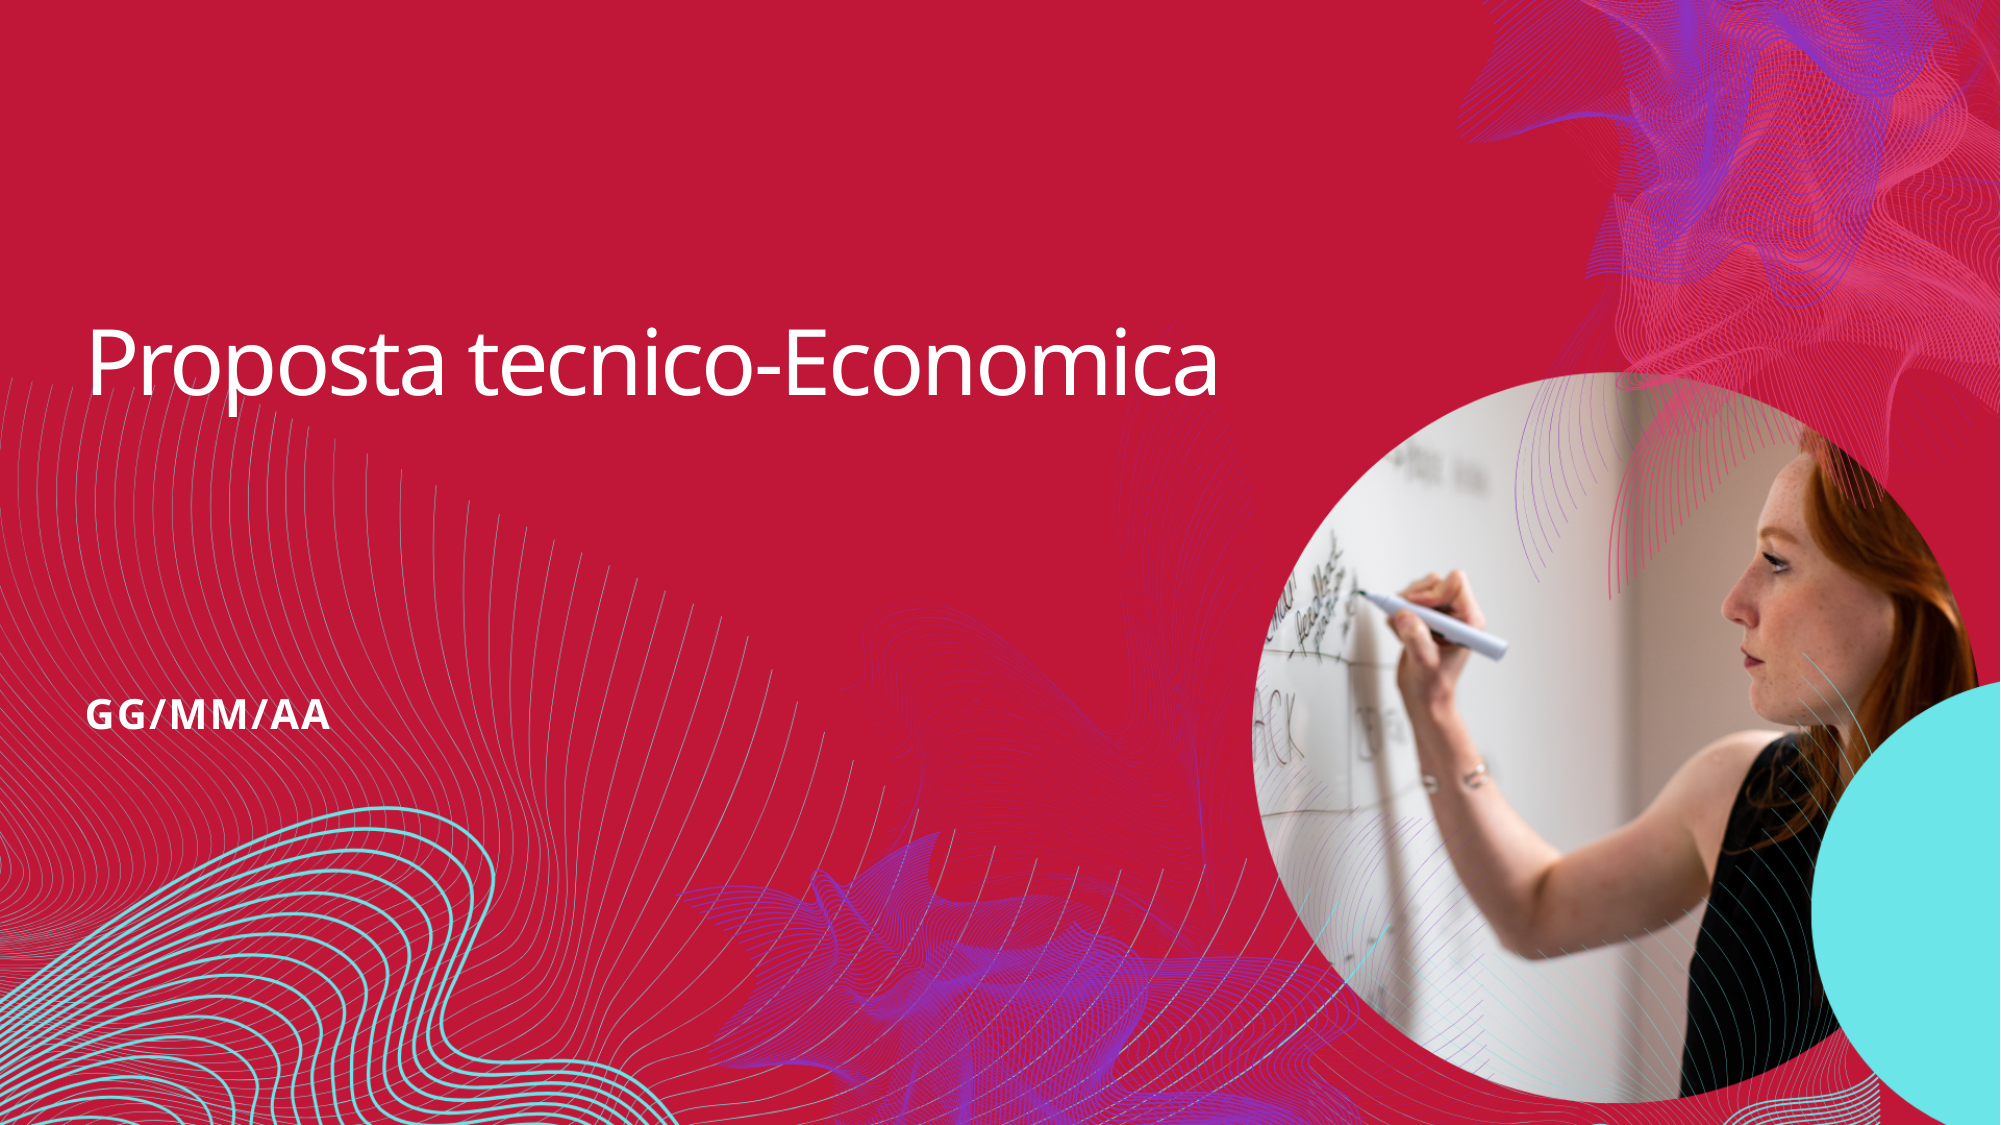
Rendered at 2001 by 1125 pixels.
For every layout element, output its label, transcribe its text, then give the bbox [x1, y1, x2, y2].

title Proposta tecnico-Economica [84, 273, 1518, 445]
picture [0, 0, 2000, 1125]
list GG/MM/AA [84, 662, 971, 852]
